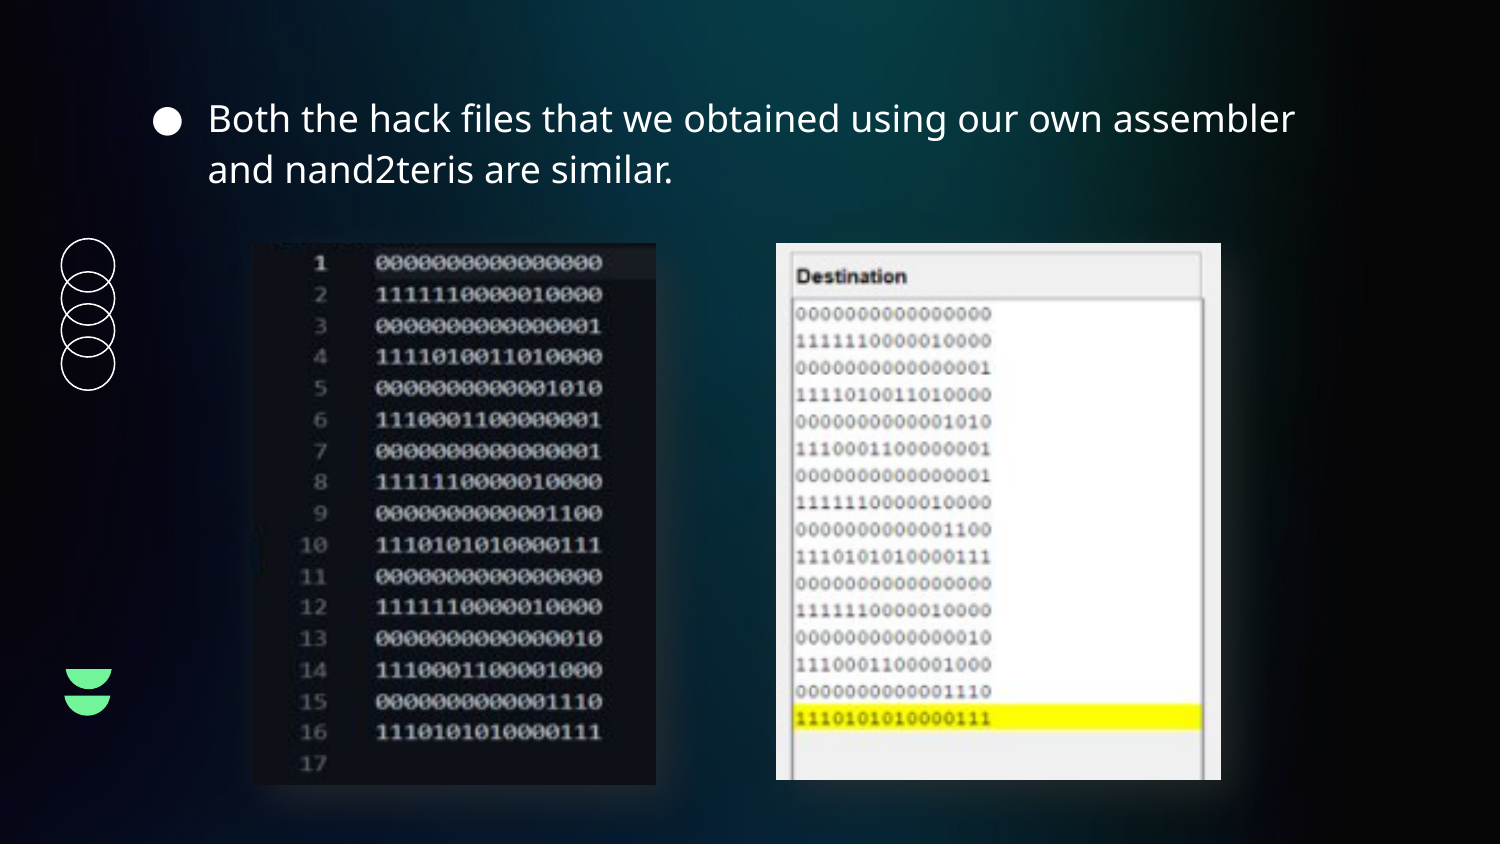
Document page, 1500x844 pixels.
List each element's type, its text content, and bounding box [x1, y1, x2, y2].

list Both the hack files that we obtained using our own assembler and nand2teris are similar. [117, 73, 1383, 216]
picture [0, 0, 1500, 844]
